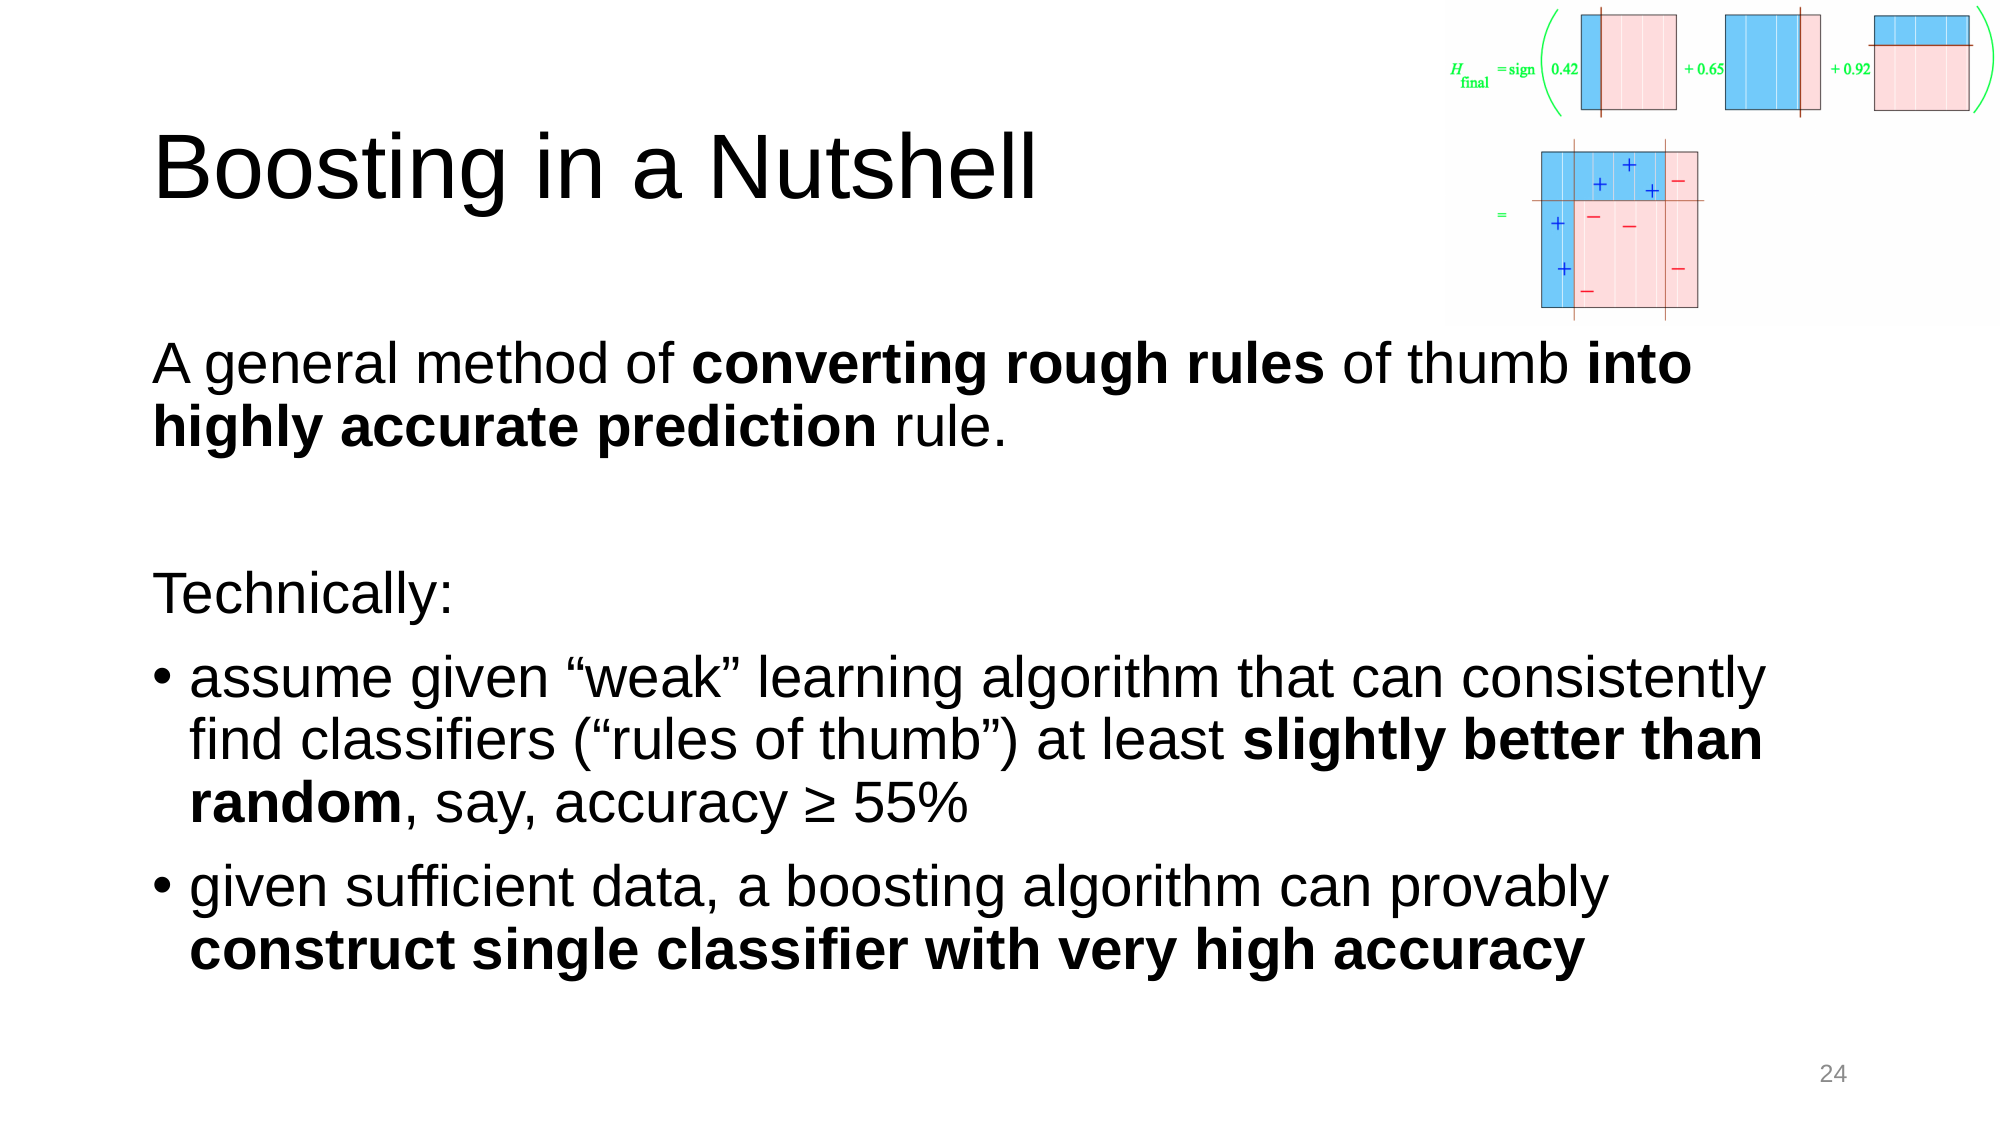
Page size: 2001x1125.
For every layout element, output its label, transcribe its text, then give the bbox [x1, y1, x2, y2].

list A general method of converting rough rules of thumb into highly accurate prediction rule. Technically: assume given “weak” learning algorithm that can consistently find classifiers (“rules of thumb”) at least slightly better than random, say, accuracy ≥ 55% given sufficient data, a boosting algorithm can provably construct single classifier with very high accuracy [137, 325, 1863, 1040]
picture [1445, 0, 2000, 326]
title Boosting in a Nutshell [137, 59, 1445, 278]
slide_number 24 [1412, 1042, 1863, 1103]
